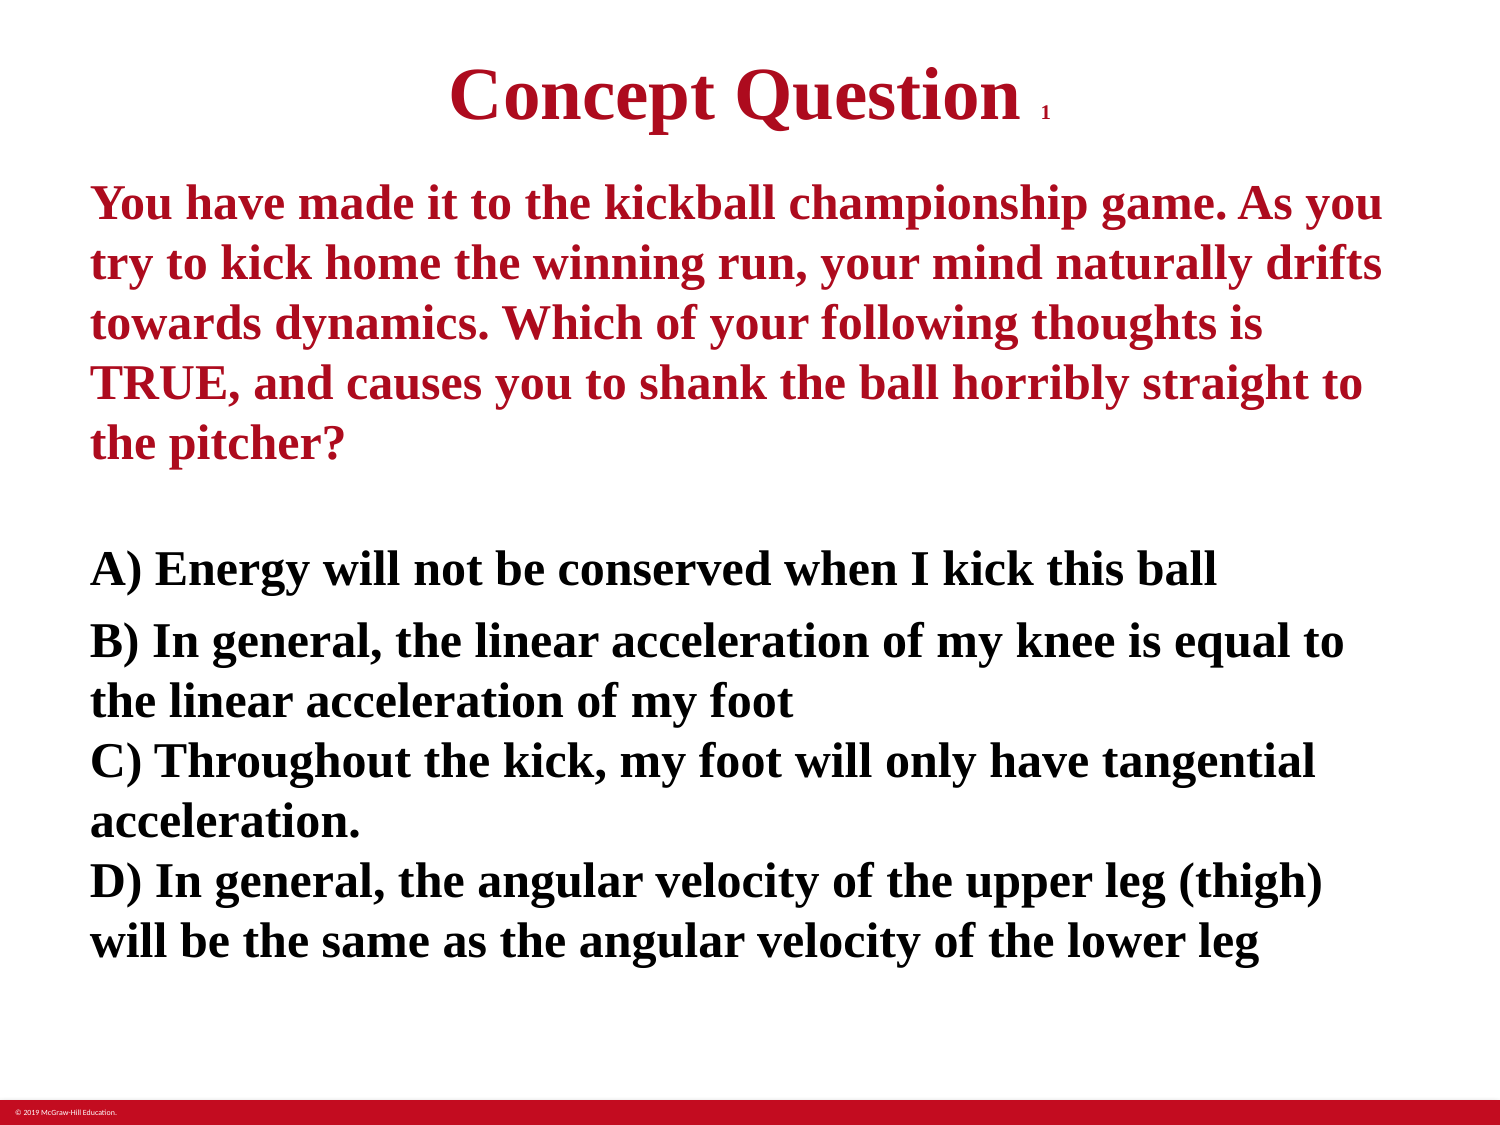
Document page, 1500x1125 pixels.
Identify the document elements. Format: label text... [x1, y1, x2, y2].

list B) In general, the linear acceleration of my knee is equal to the linear acceleration of my foot C) Throughout the kick, my foot will only have tangential acceleration. D) In general, the angular velocity of the upper leg (thigh) will be the same as the angular velocity of the lower leg [75, 600, 1425, 988]
title Concept Question 1 [75, 37, 1425, 138]
list You have made it to the kickball championship game. As you try to kick home the winning run, your mind naturally drifts towards dynamics. Which of your following thoughts is TRUE, and causes you to shank the ball horribly straight to the pitcher? [75, 162, 1425, 475]
list A) Energy will not be conserved when I kick this ball [75, 527, 1425, 600]
